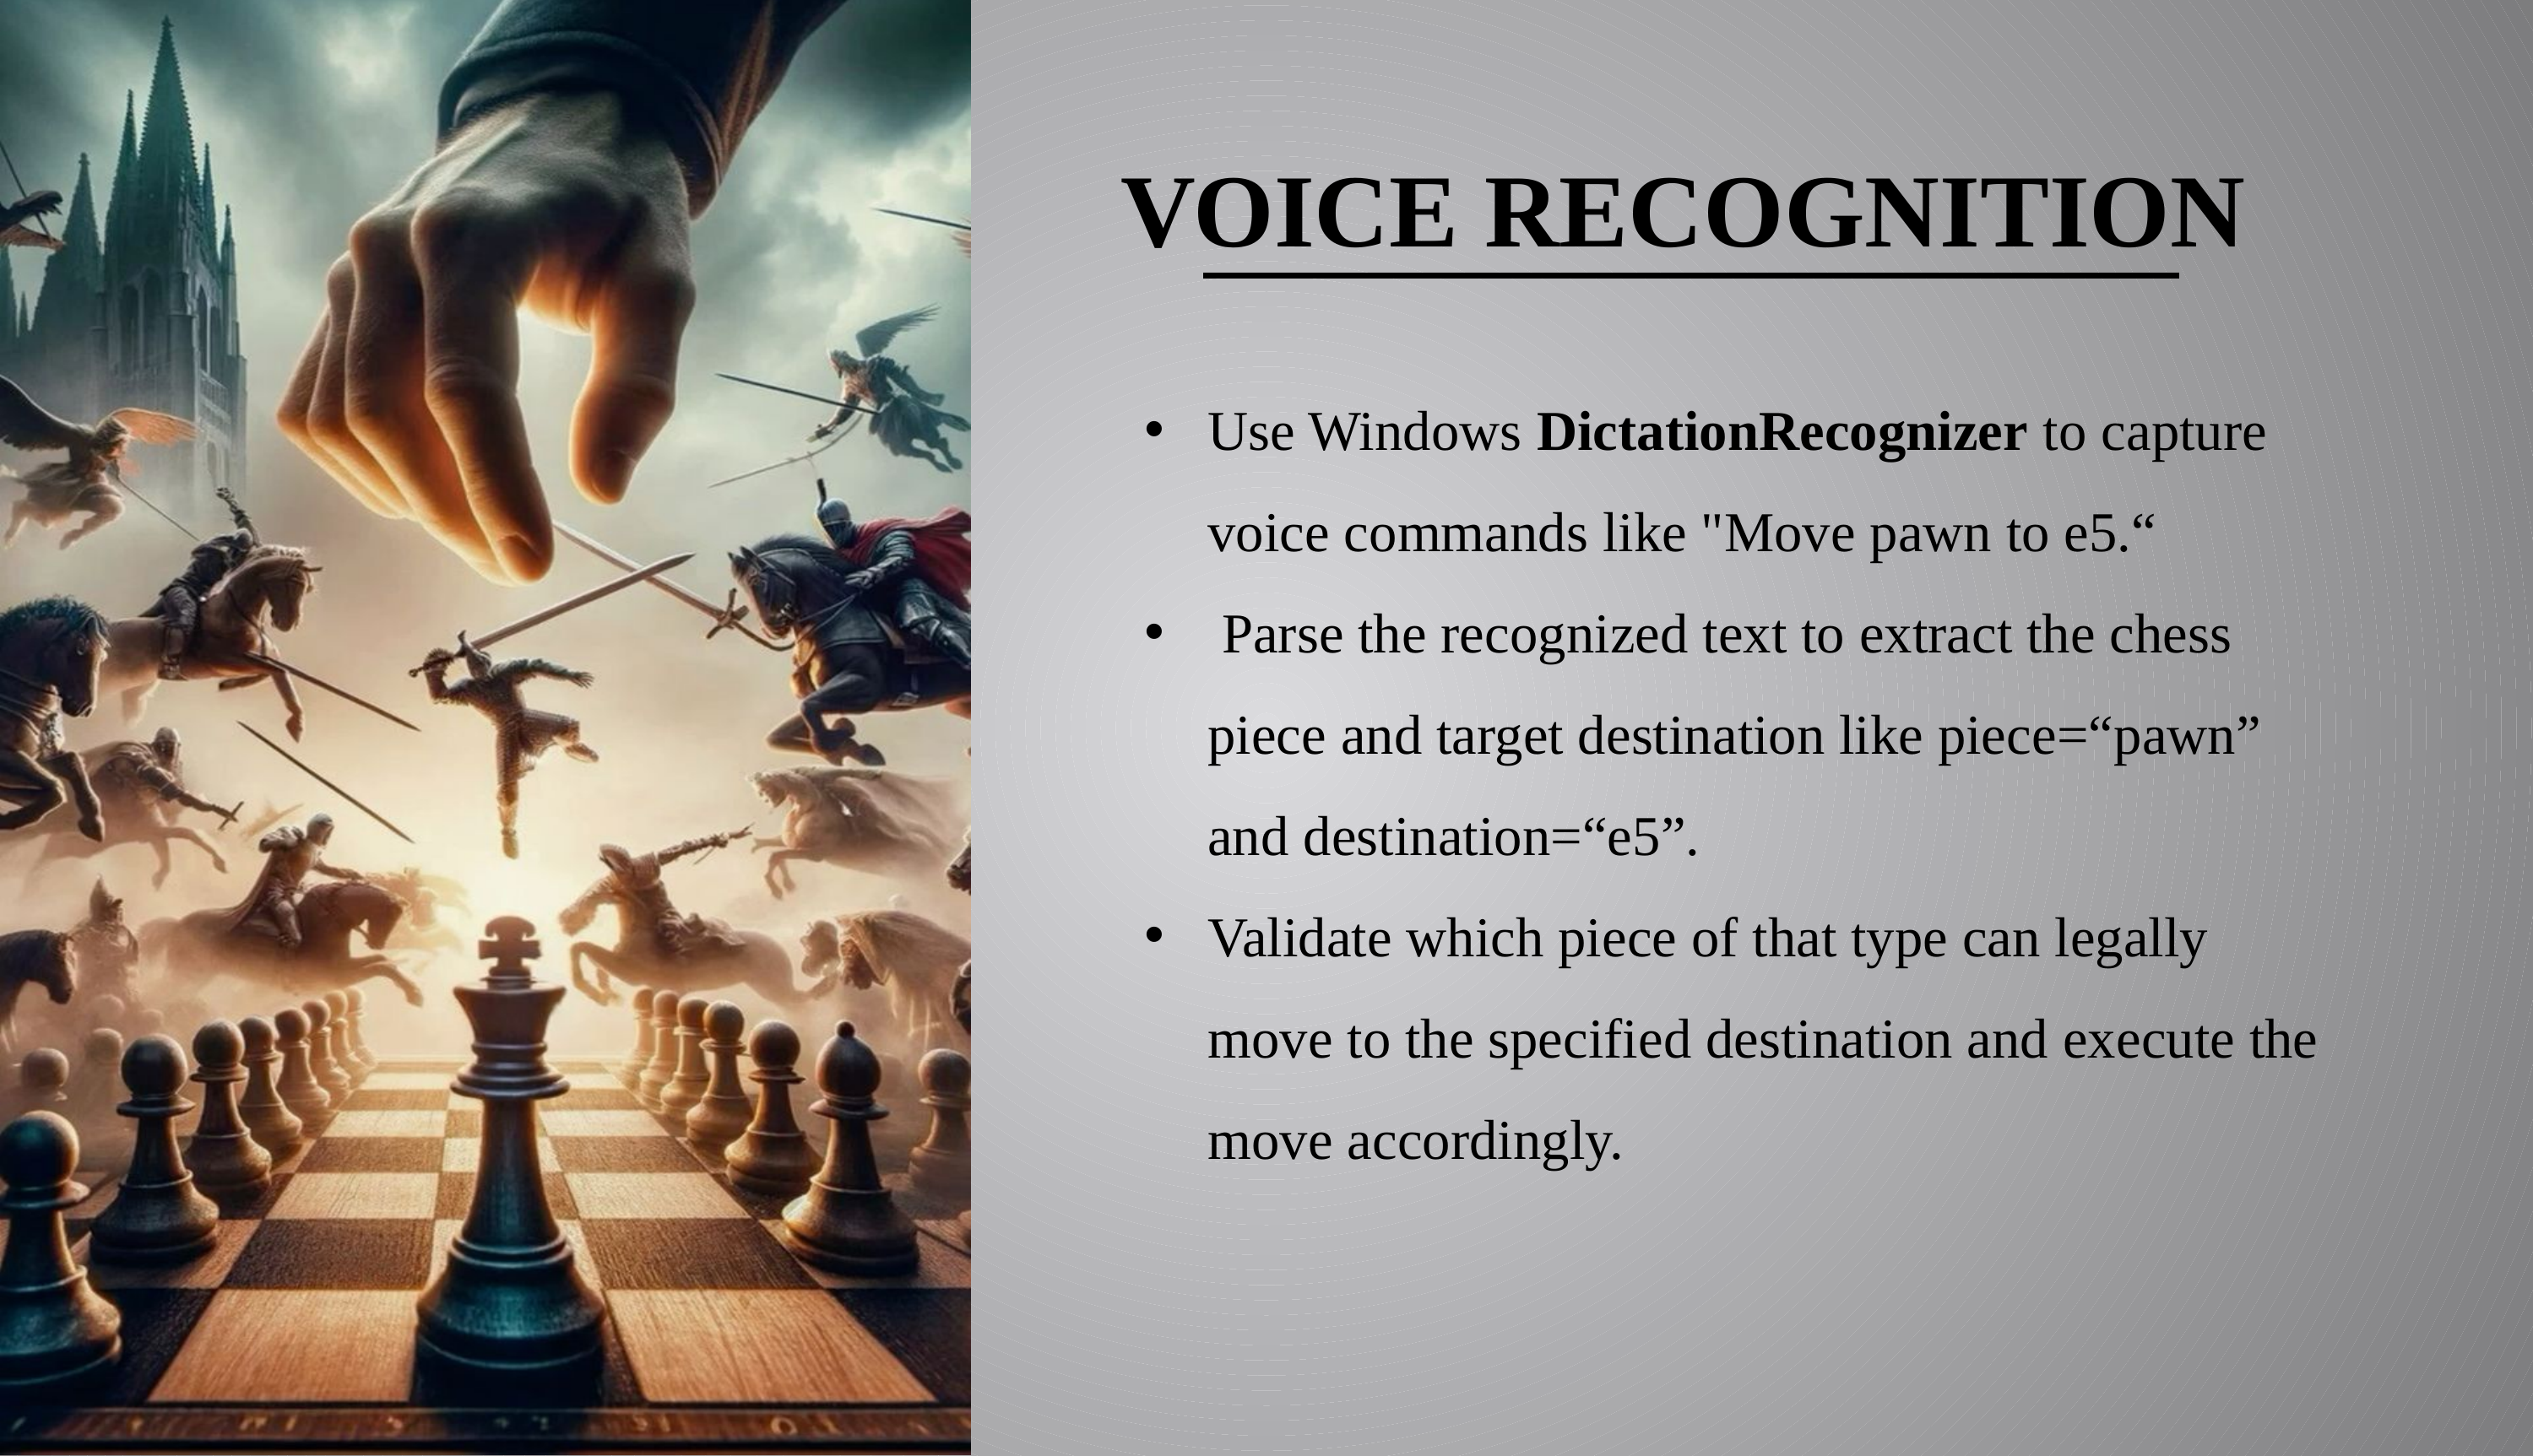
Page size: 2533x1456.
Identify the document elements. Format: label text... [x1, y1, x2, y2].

text_box Use Windows DictationRecognizer to capture voice commands like "Move pawn to e5.“ Parse the recognized text to extract the chess piece and target destination like piece=“pawn” and destination=“e5”. Validate which piece of that type can legally move to the specified destination and execute the move accordingly. [1131, 354, 2335, 1177]
picture [0, 0, 972, 1455]
text_box VOICE RECOGNITION [1108, 137, 2270, 274]
